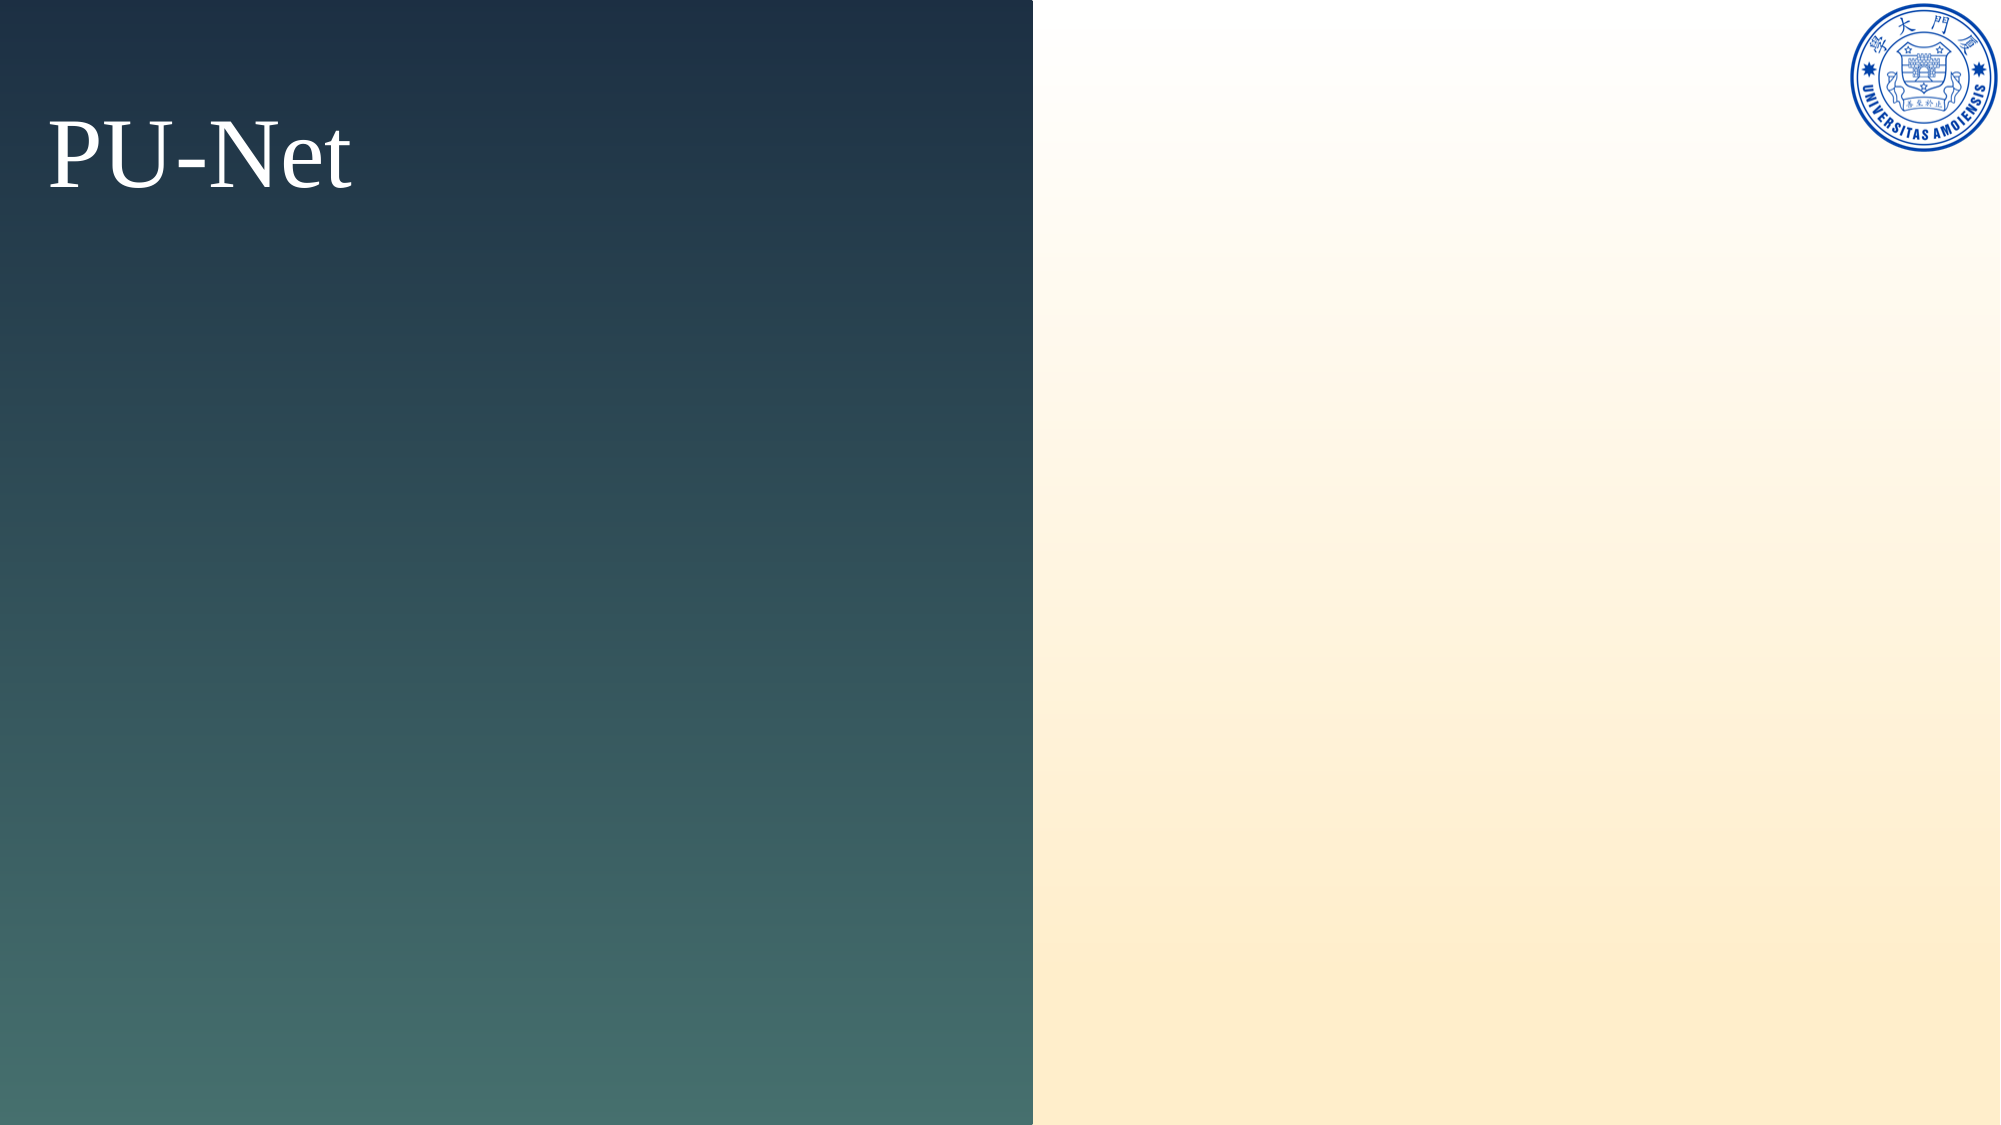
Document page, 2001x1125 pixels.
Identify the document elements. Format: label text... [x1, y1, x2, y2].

picture [1847, 1, 2000, 154]
text_box PU-Net [32, 80, 1185, 215]
text_box [0, 0, 1033, 1125]
